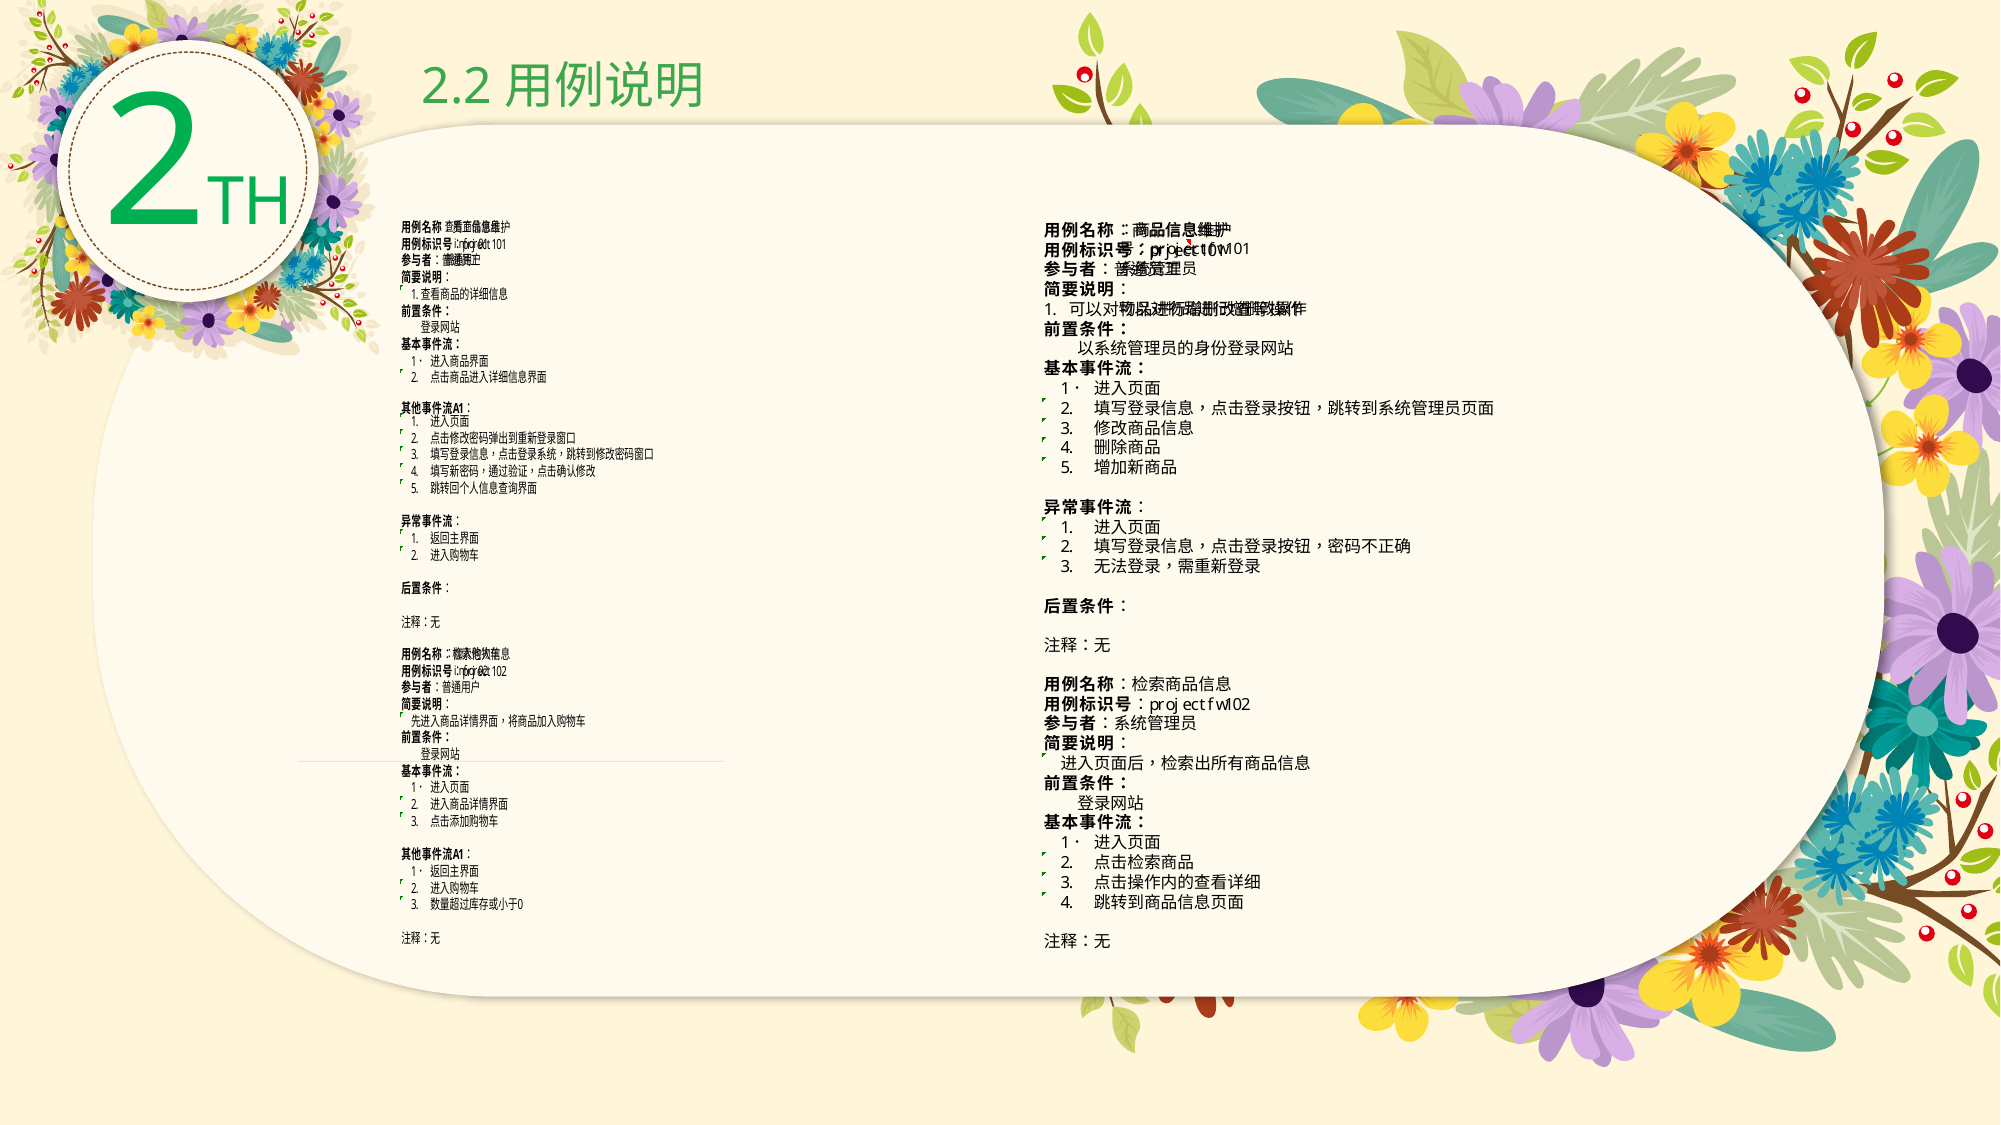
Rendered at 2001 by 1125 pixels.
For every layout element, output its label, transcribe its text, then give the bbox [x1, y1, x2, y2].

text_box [0, 0, 381, 362]
text_box 2.2用例说明 [406, 46, 719, 122]
picture [399, 217, 888, 977]
picture [1040, 218, 1493, 951]
